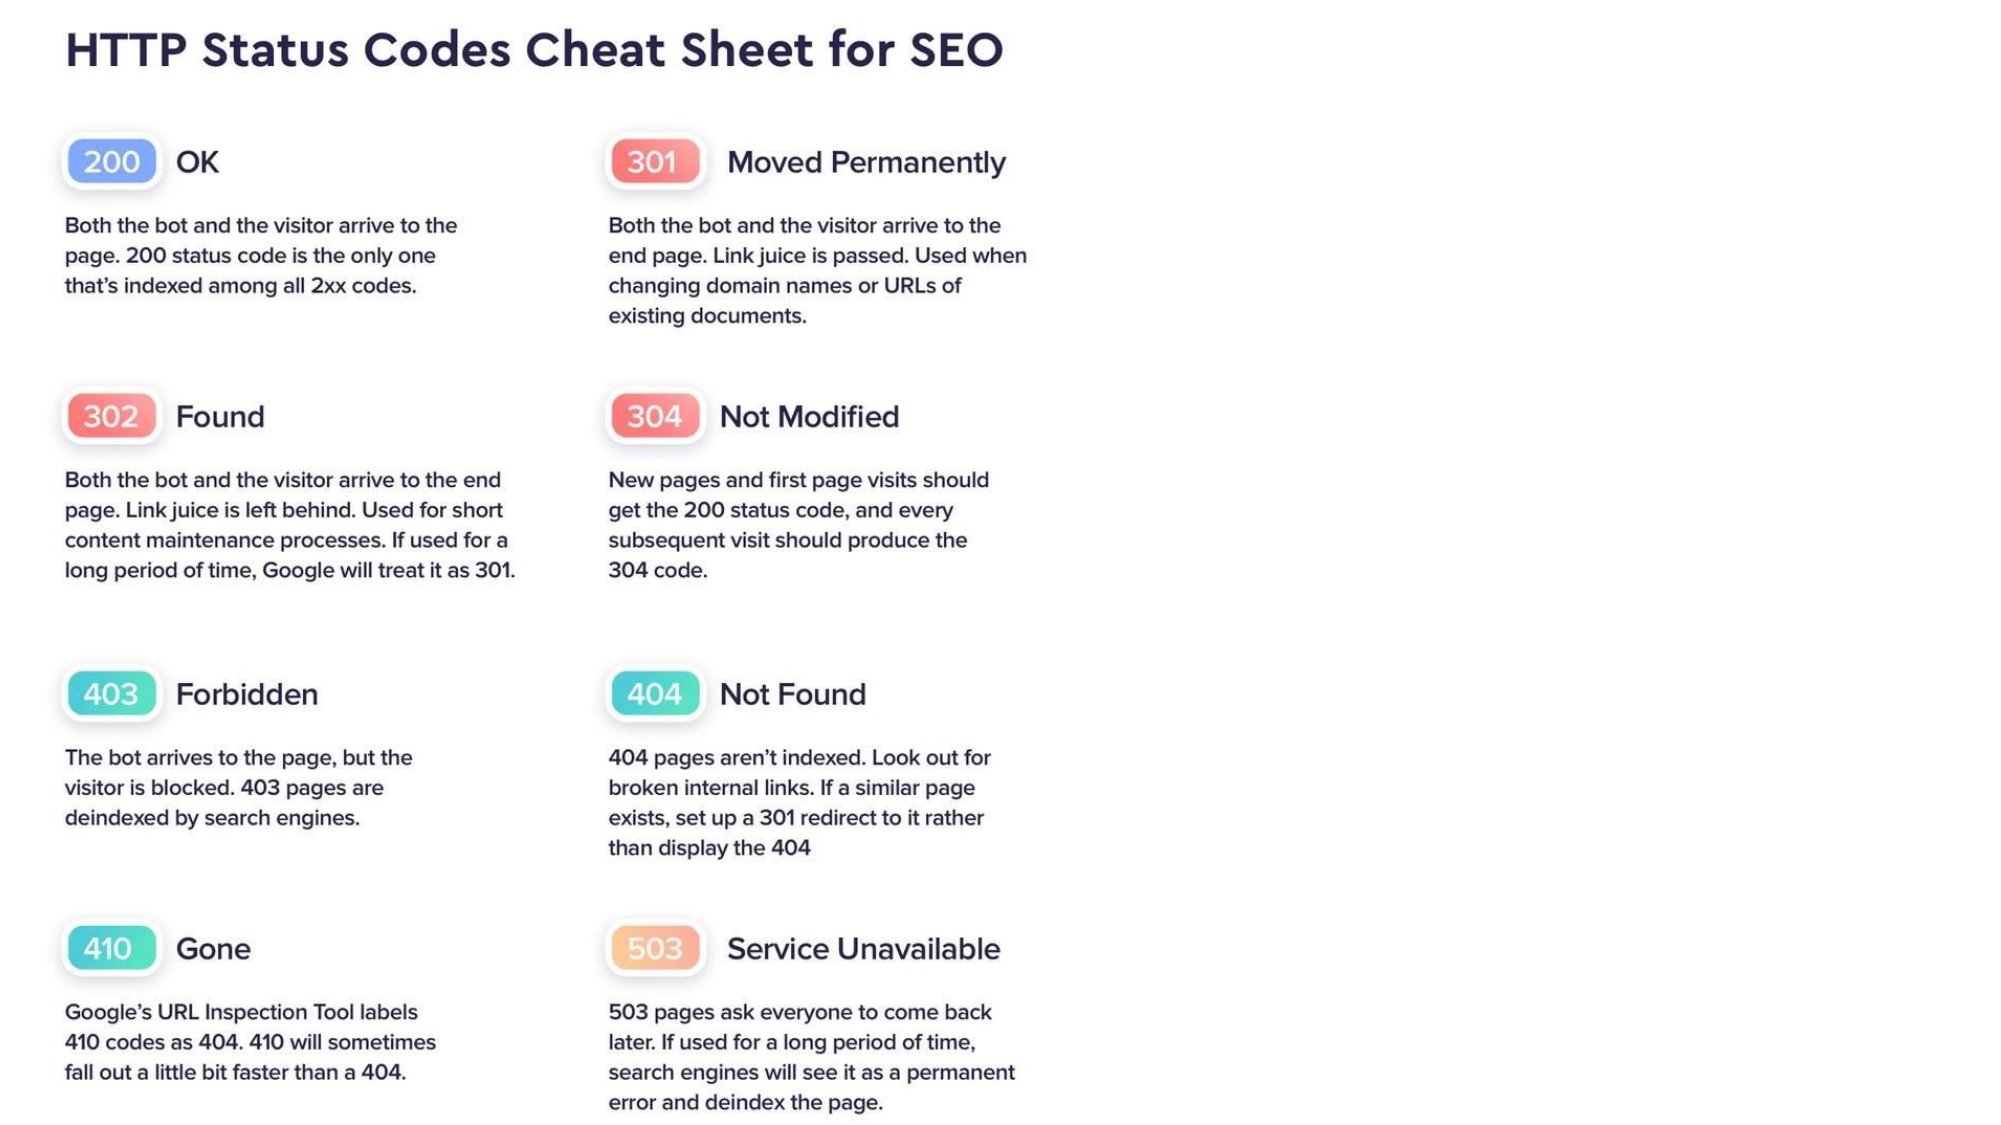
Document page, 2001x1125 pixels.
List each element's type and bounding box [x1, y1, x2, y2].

picture [37, 0, 1056, 1125]
